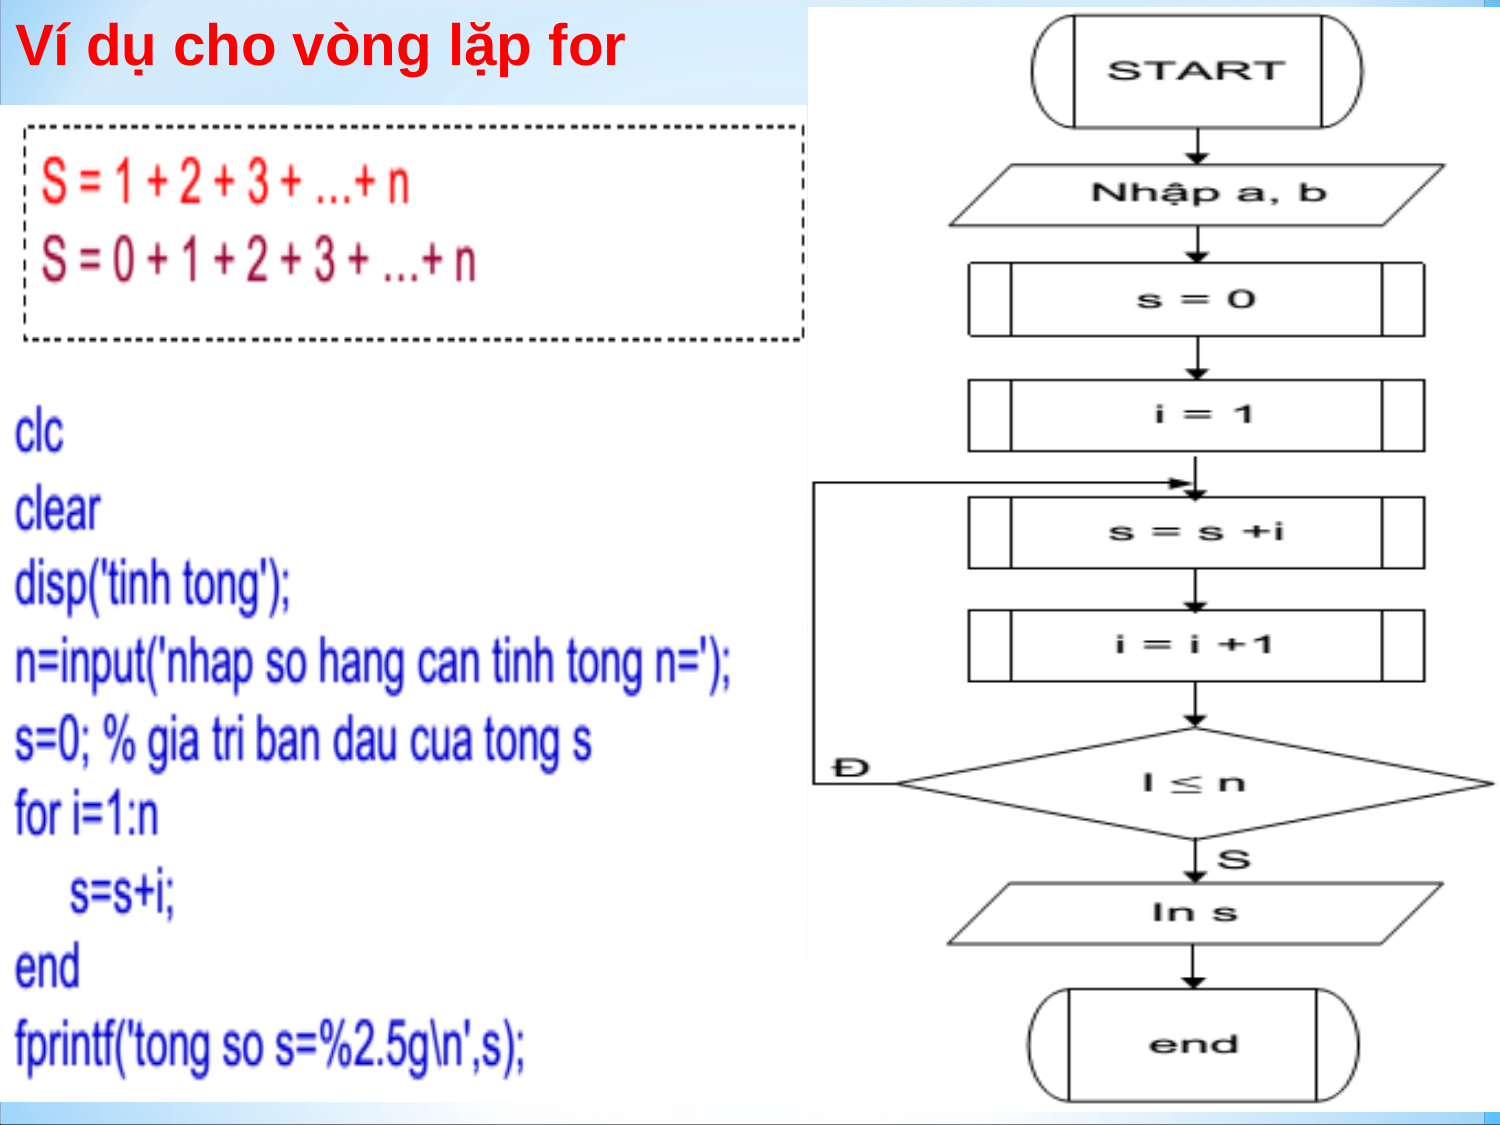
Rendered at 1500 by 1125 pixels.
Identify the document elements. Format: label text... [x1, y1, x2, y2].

text_box Ví dụ cho vòng lặp for [0, 0, 879, 86]
picture [0, 0, 1500, 1125]
